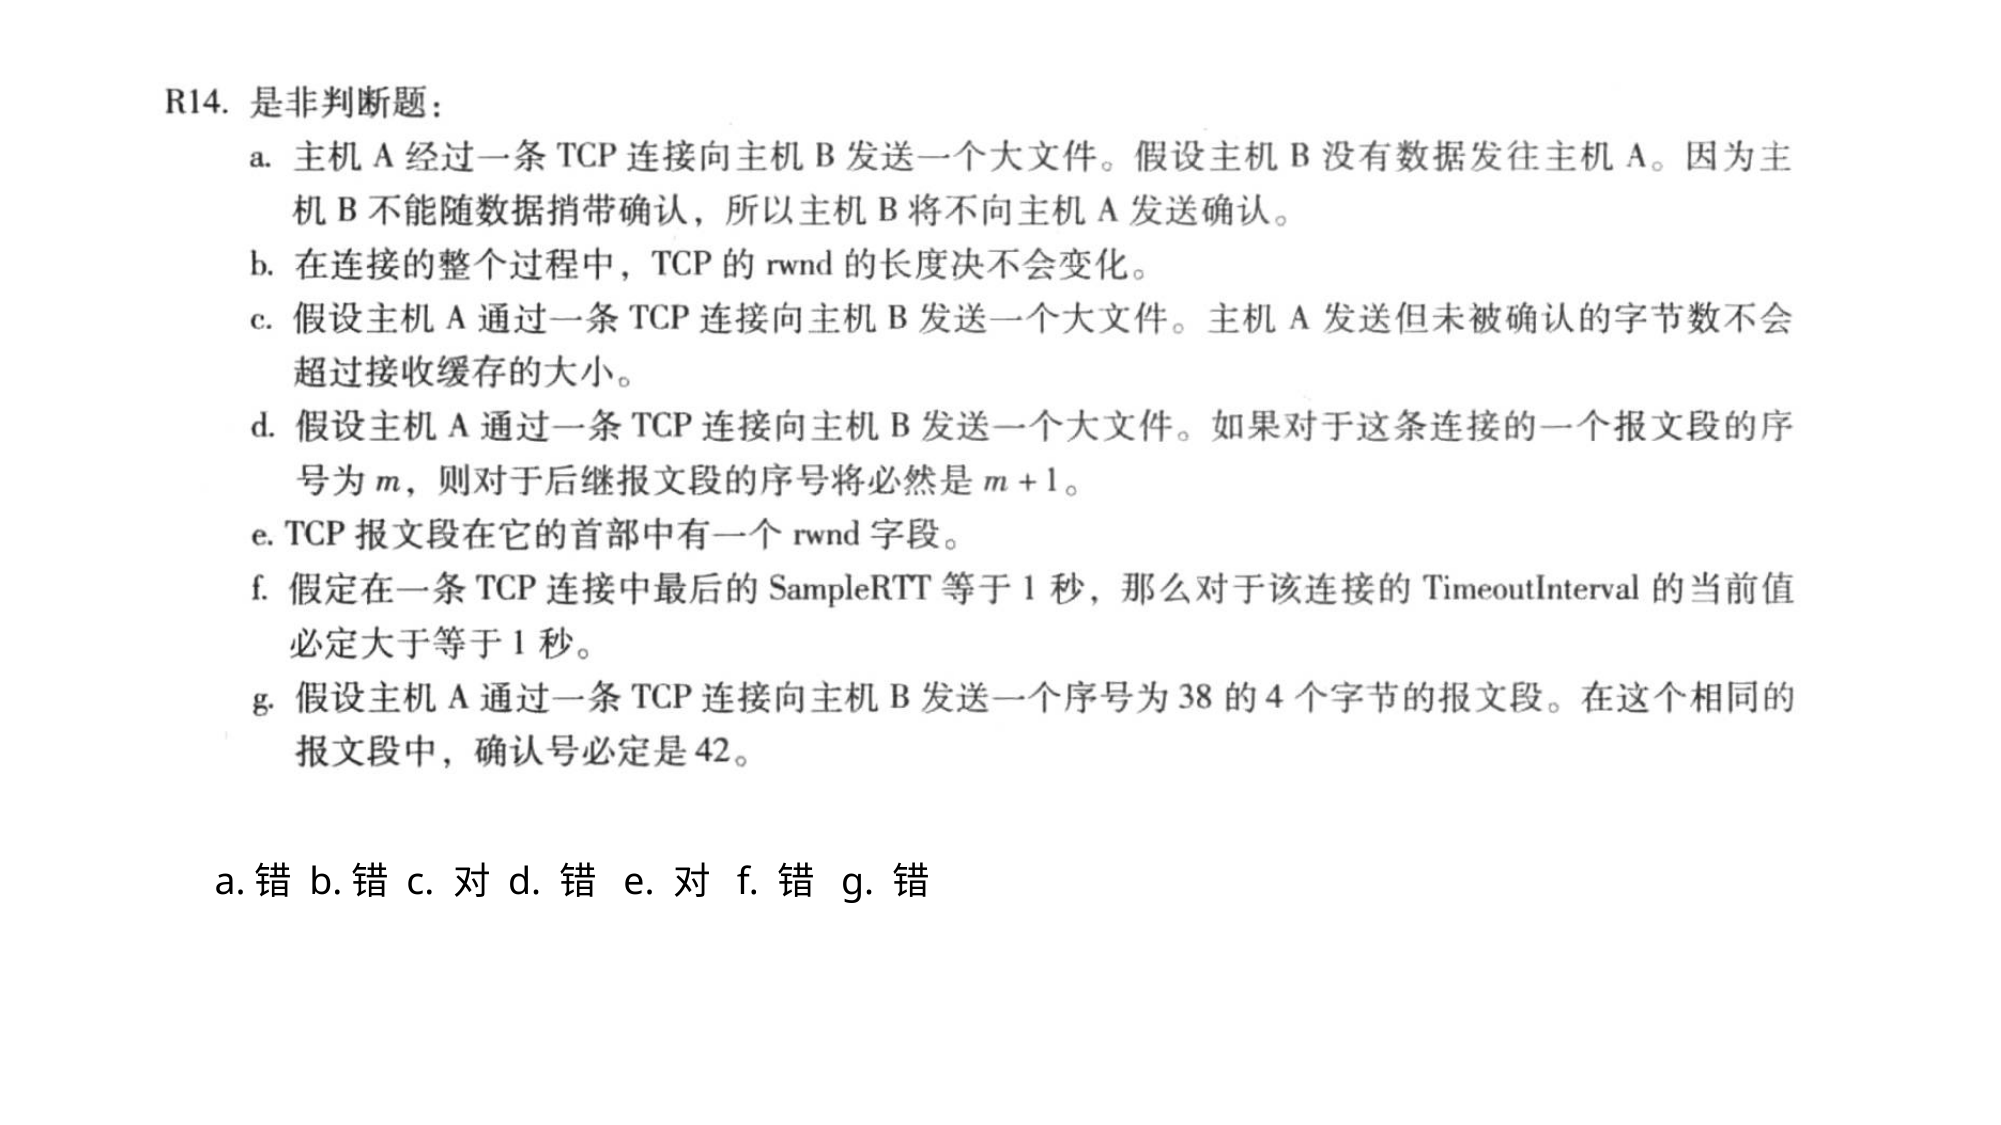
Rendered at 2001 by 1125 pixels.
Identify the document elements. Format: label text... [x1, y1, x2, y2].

text_box a.错 b.错 c. 对 d. 错 e. 对 f. 错 g. 错 [199, 849, 946, 910]
picture [152, 77, 1812, 775]
